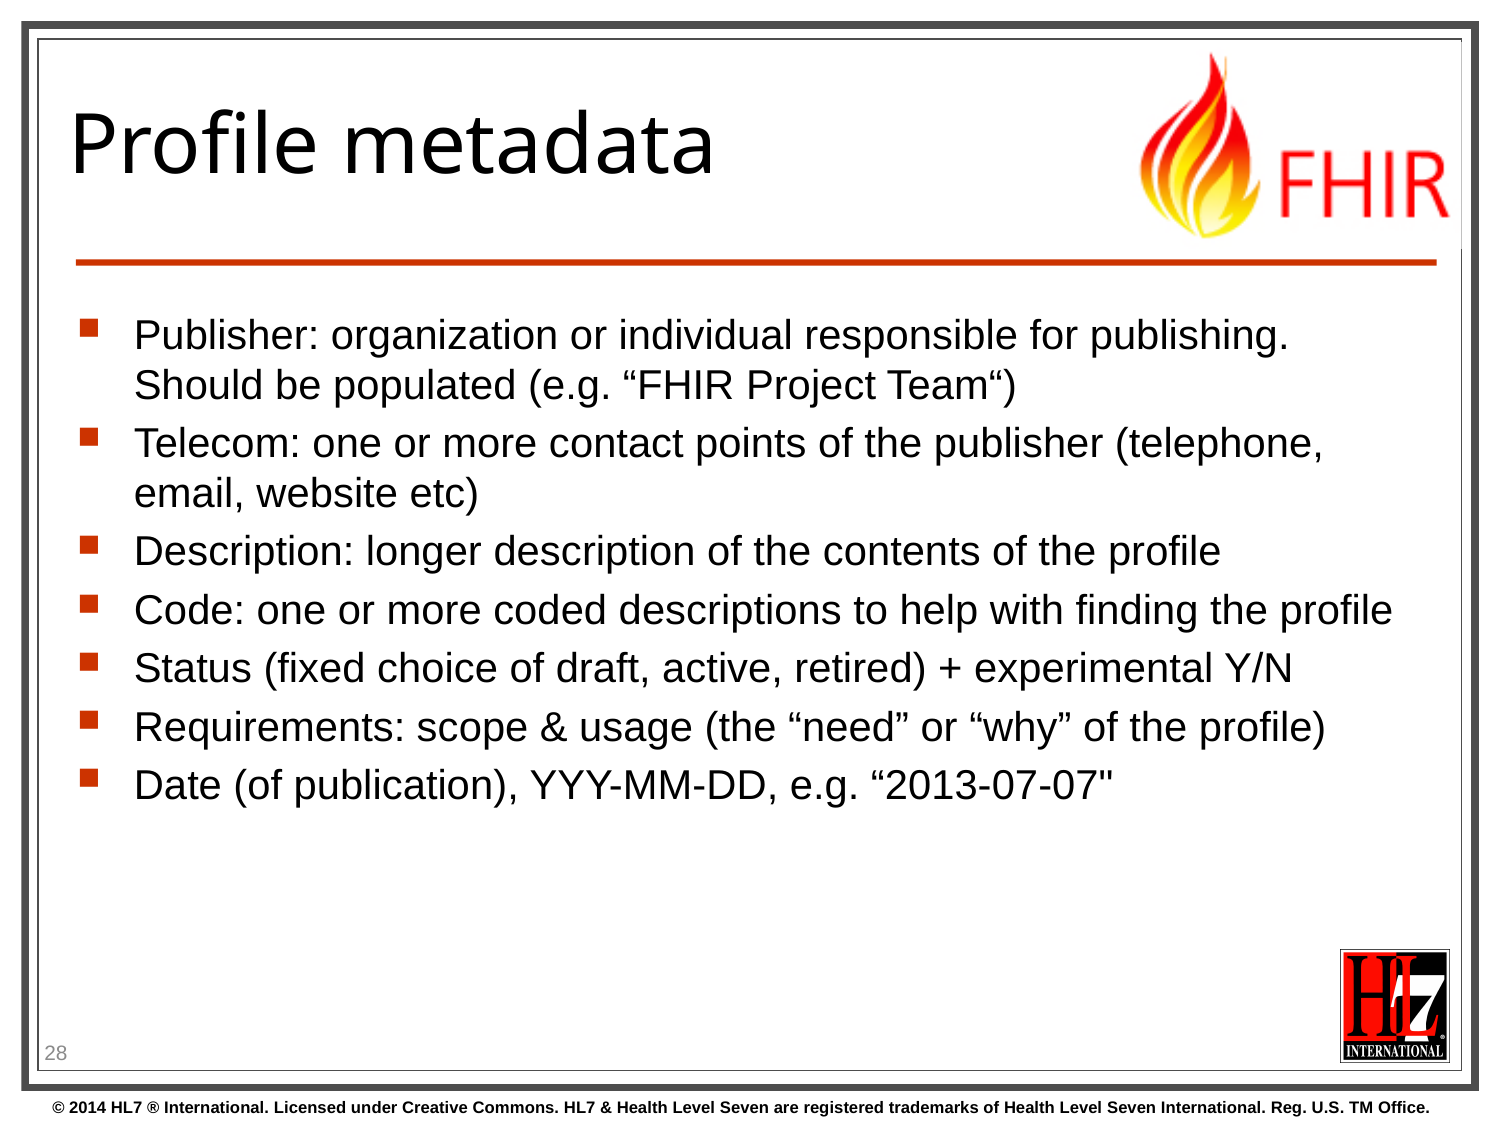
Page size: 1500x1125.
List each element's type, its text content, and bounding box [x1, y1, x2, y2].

picture [1340, 949, 1450, 1063]
list Publisher: organization or individual responsible for publishing. Should be populated (e.g. “FHIR Project Team“) Telecom: one or more contact points of the publisher (telephone, email, website etc) Description: longer description of the contents of the profile Code: one or more coded descriptions to help with finding the profile Status (fixed choice of draft, active, retired) + experimental Y/N Requirements: scope & usage (the “need” or “why” of the profile) Date (of publication), YYY-MM-DD, e.g. “2013-07-07" [62, 299, 1438, 1035]
slide_number 28 [29, 1034, 148, 1071]
picture [1128, 42, 1462, 249]
title Profile metadata [53, 54, 1128, 244]
